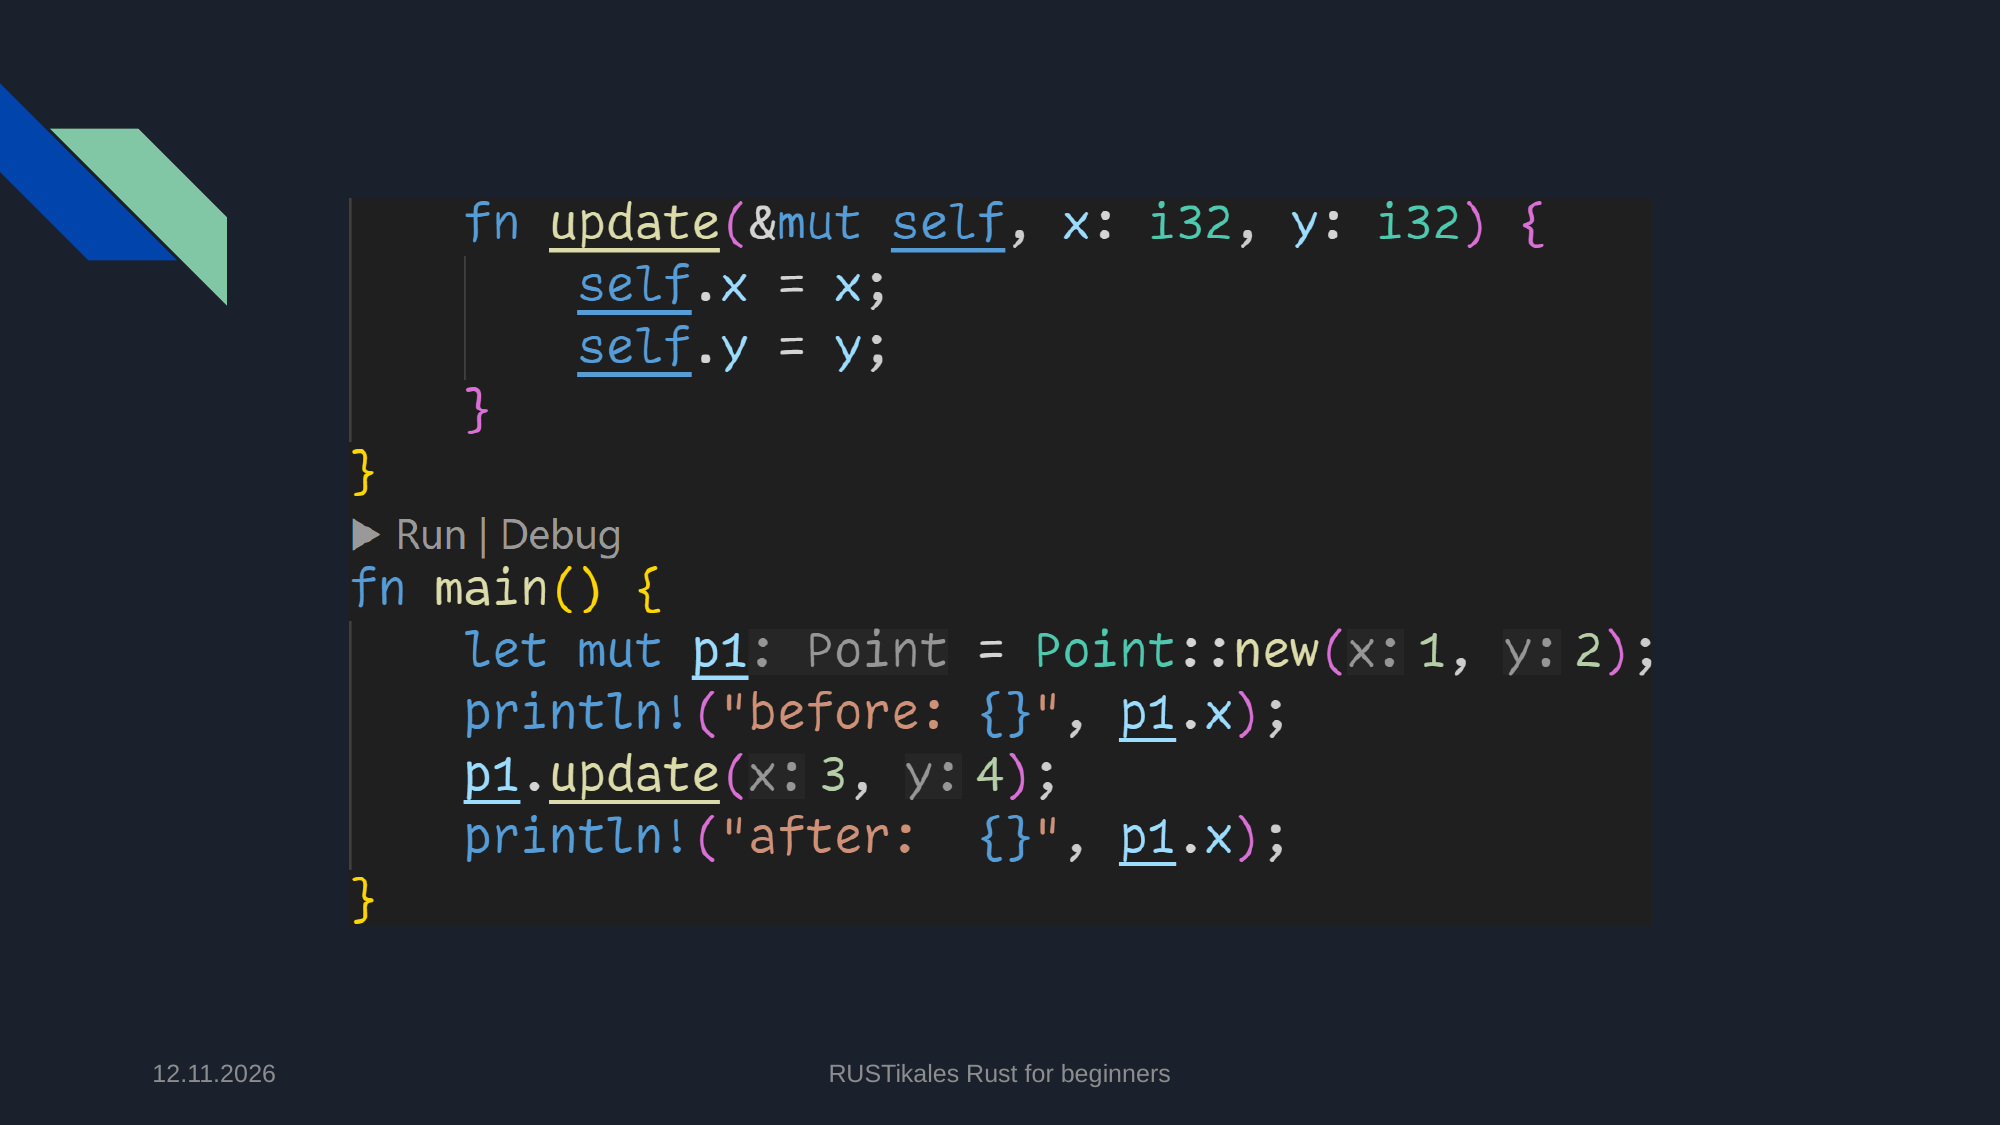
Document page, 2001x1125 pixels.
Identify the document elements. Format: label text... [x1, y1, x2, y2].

picture [348, 198, 1652, 927]
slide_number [137, 1042, 588, 1103]
footer RUSTikales Rust for beginners [662, 1042, 1338, 1103]
